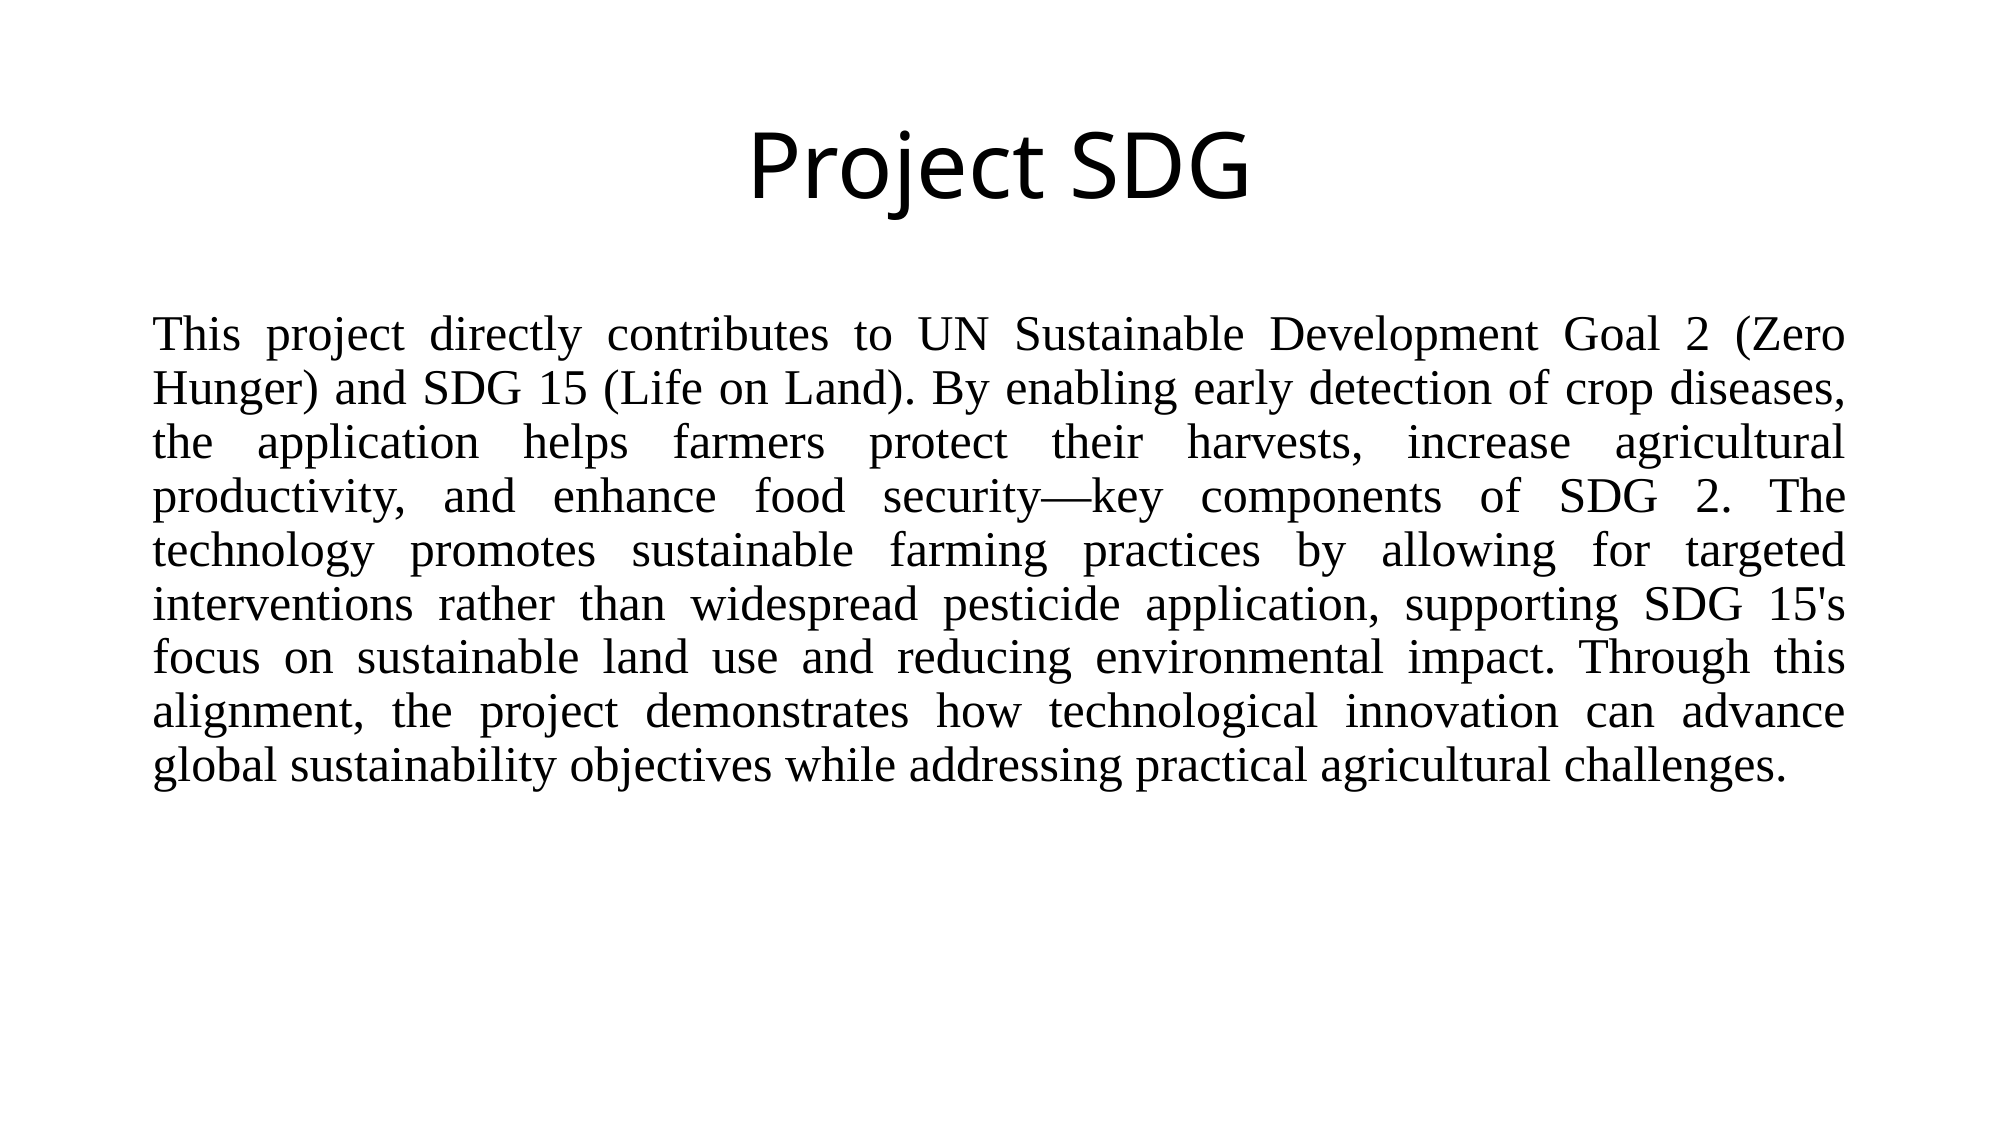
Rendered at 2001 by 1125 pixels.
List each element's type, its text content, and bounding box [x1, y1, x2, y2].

list This project directly contributes to UN Sustainable Development Goal 2 (Zero Hunger) and SDG 15 (Life on Land). By enabling early detection of crop diseases, the application helps farmers protect their harvests, increase agricultural productivity, and enhance food security—key components of SDG 2. The technology promotes sustainable farming practices by allowing for targeted interventions rather than widespread pesticide application, supporting SDG 15's focus on sustainable land use and reducing environmental impact. Through this alignment, the project demonstrates how technological innovation can advance global sustainability objectives while addressing practical agricultural challenges. [137, 299, 1863, 1014]
title Project SDG [137, 59, 1863, 278]
